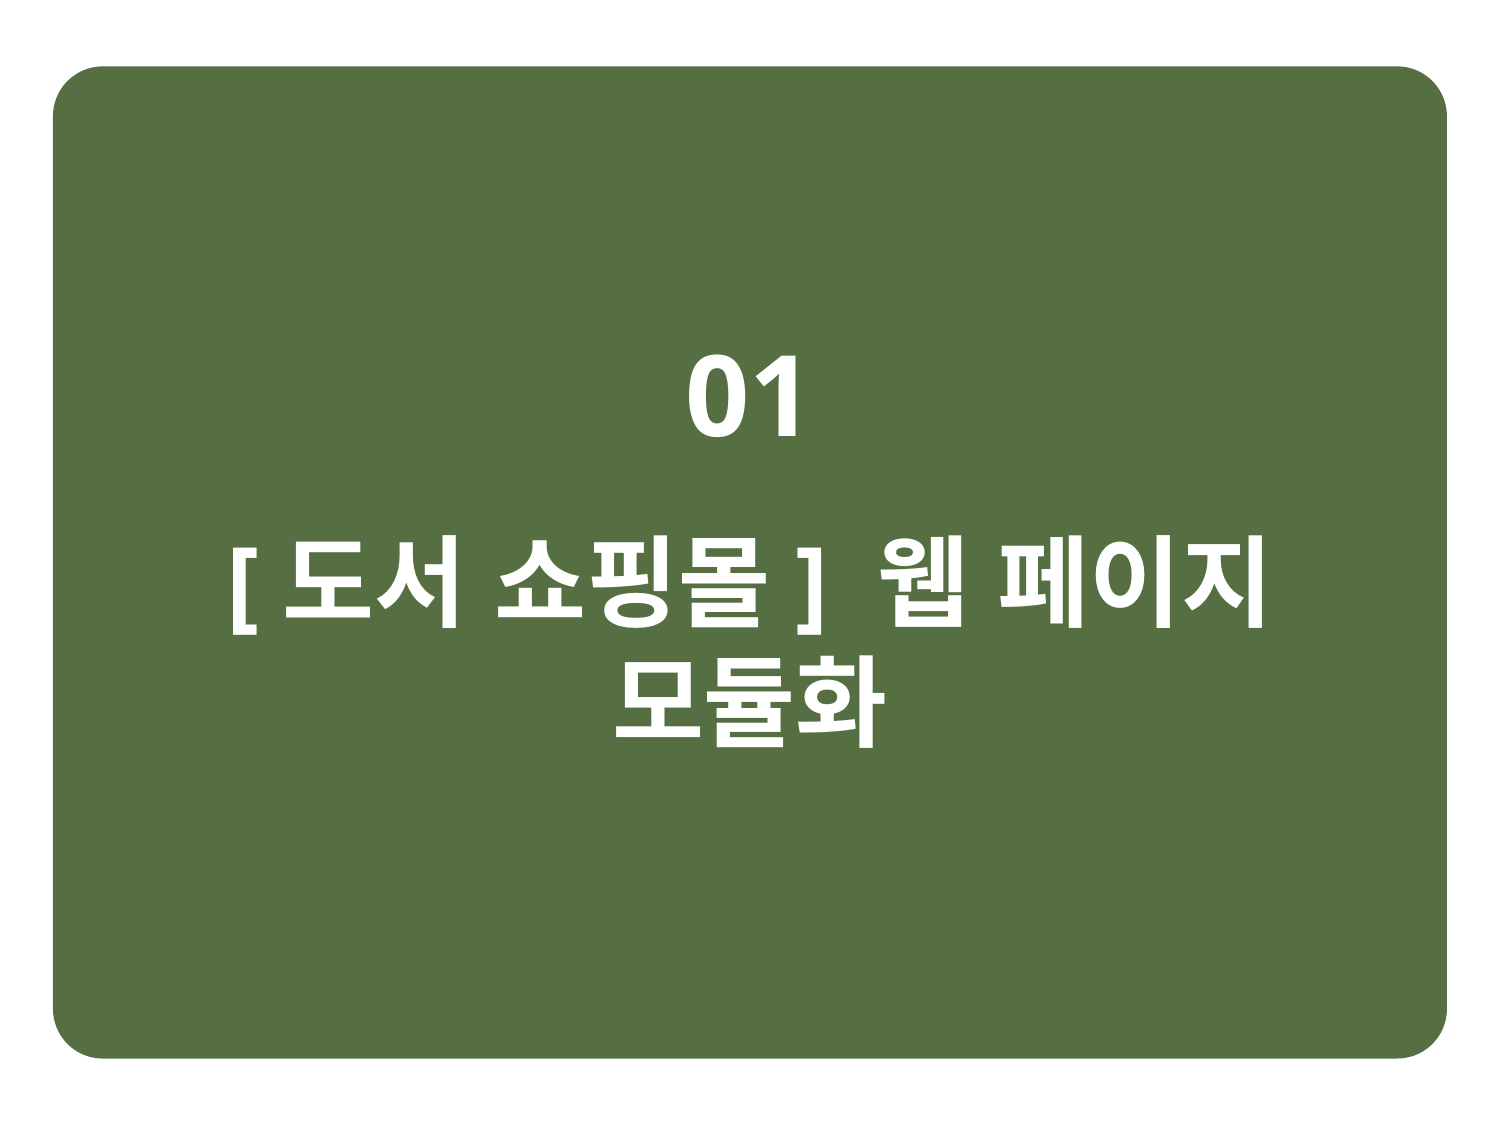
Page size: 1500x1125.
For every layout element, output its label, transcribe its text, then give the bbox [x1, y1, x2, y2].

list 01 [117, 314, 1383, 469]
list [도서 쇼핑몰] 웹 페이지 모듈화 [133, 562, 1367, 717]
